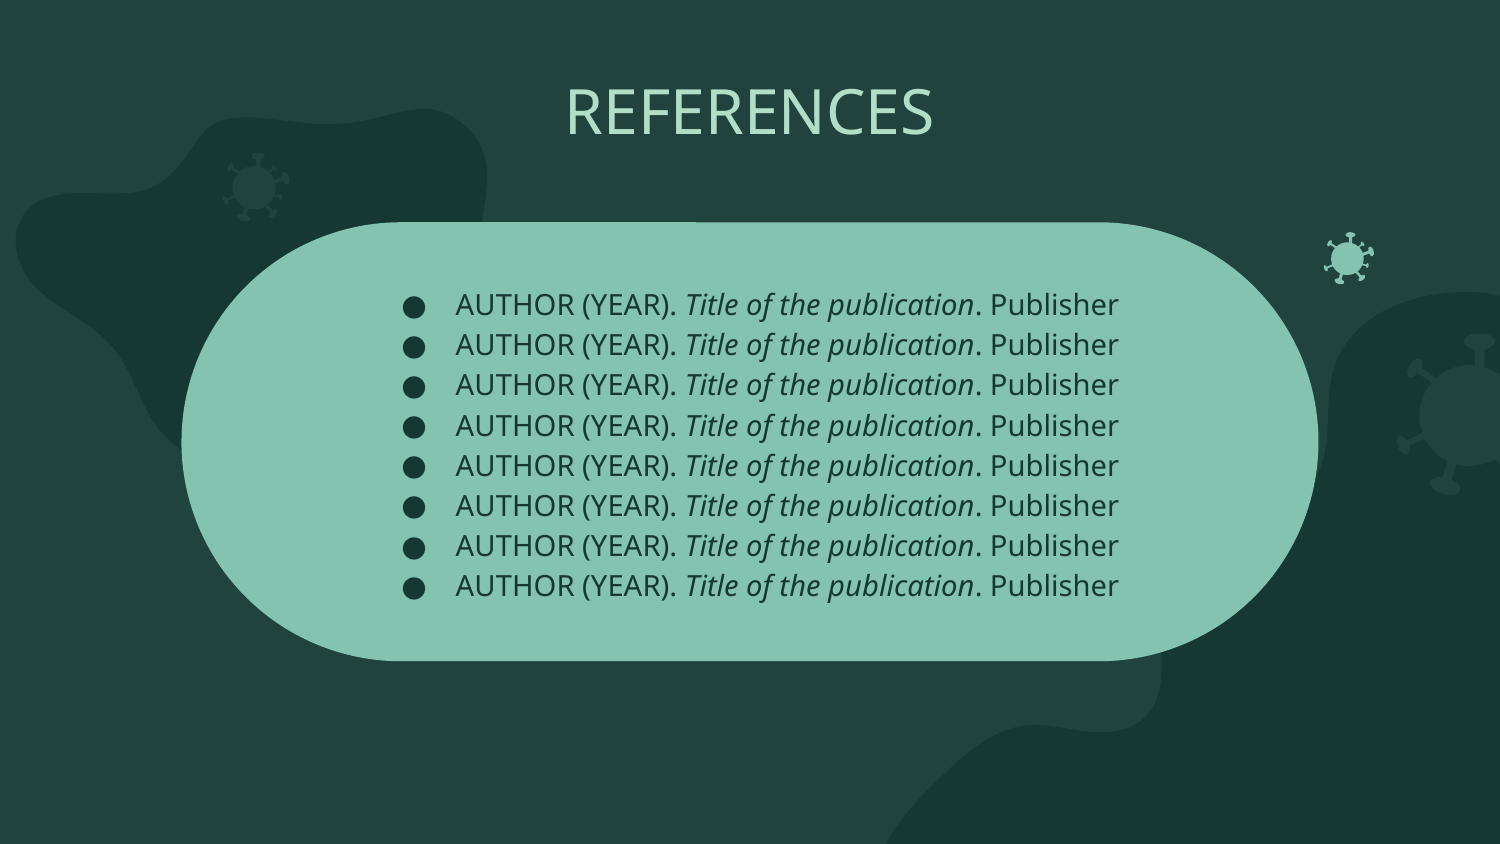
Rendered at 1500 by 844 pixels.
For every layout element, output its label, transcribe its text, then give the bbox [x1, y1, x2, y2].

text_box [319, 222, 1181, 238]
text_box [320, 646, 1180, 662]
text_box [1233, 267, 1319, 616]
title REFERENCES [77, 56, 1423, 181]
text_box [181, 267, 267, 616]
list AUTHOR (YEAR). Title of the publication. Publisher AUTHOR (YEAR). Title of the publication. Publisher AUTHOR (YEAR). Title of the publication. Publisher AUTHOR (YEAR). Title of the publication. Publisher AUTHOR (YEAR). Title of the publication. Publisher AUTHOR (YEAR). Title of the publication. Publisher AUTHOR (YEAR). Title of the publication. Publisher AUTHOR (YEAR). Title of the publication. Publisher [267, 238, 1233, 646]
